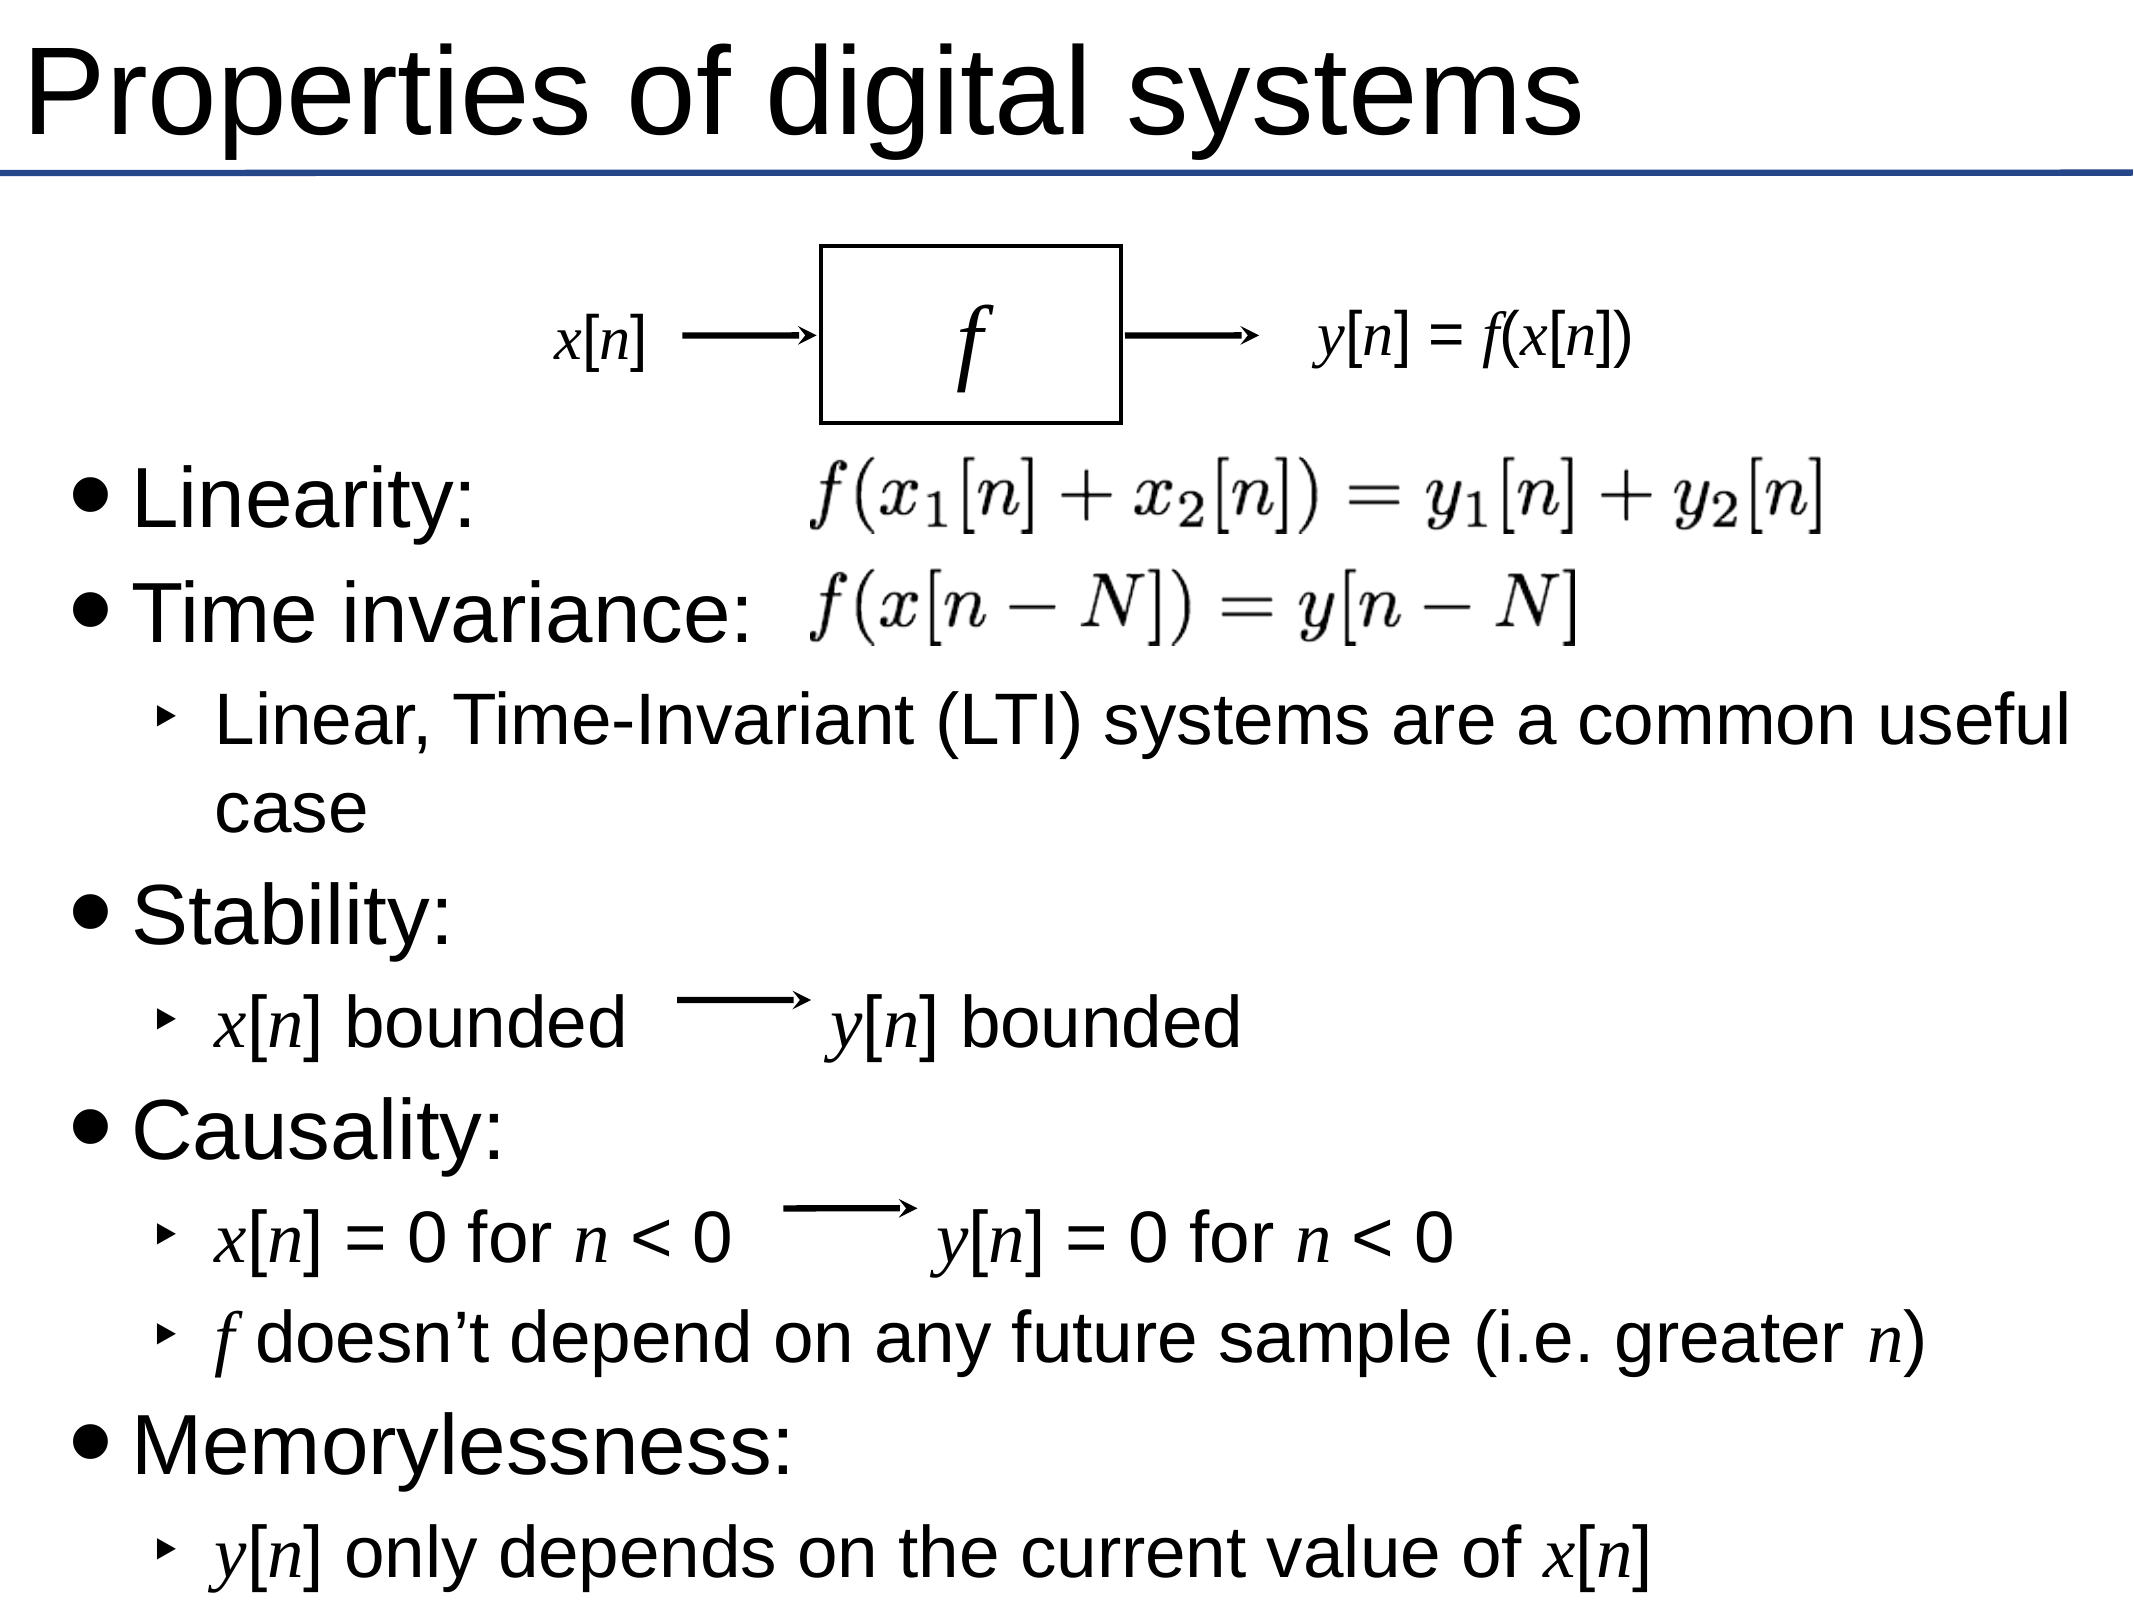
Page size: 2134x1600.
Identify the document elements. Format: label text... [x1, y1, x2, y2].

picture [810, 568, 1576, 647]
text_box y[n] = f(x[n]) [1317, 292, 1635, 368]
picture [810, 455, 1824, 534]
text_box [1246, 329, 1260, 342]
text_box [798, 993, 812, 1007]
text_box [905, 1202, 918, 1215]
text_box x[n] [554, 296, 648, 372]
title Properties of digital systems [14, 7, 2118, 161]
text_box [820, 245, 1121, 423]
list Linearity: Time invariance: Linear, Time-Invariant (LTI) systems are a common useful case Stability: x[n] bounded y[n] bounded Causality: x[n] = 0 for n < 0 y[n] = 0 for n < 0 f doesn’t depend on any future sample (i.e. greater n) Memorylessness: y[n] only depends on the current value of x[n] [18, 432, 2122, 1588]
text_box [804, 329, 817, 342]
text_box f [956, 276, 983, 392]
